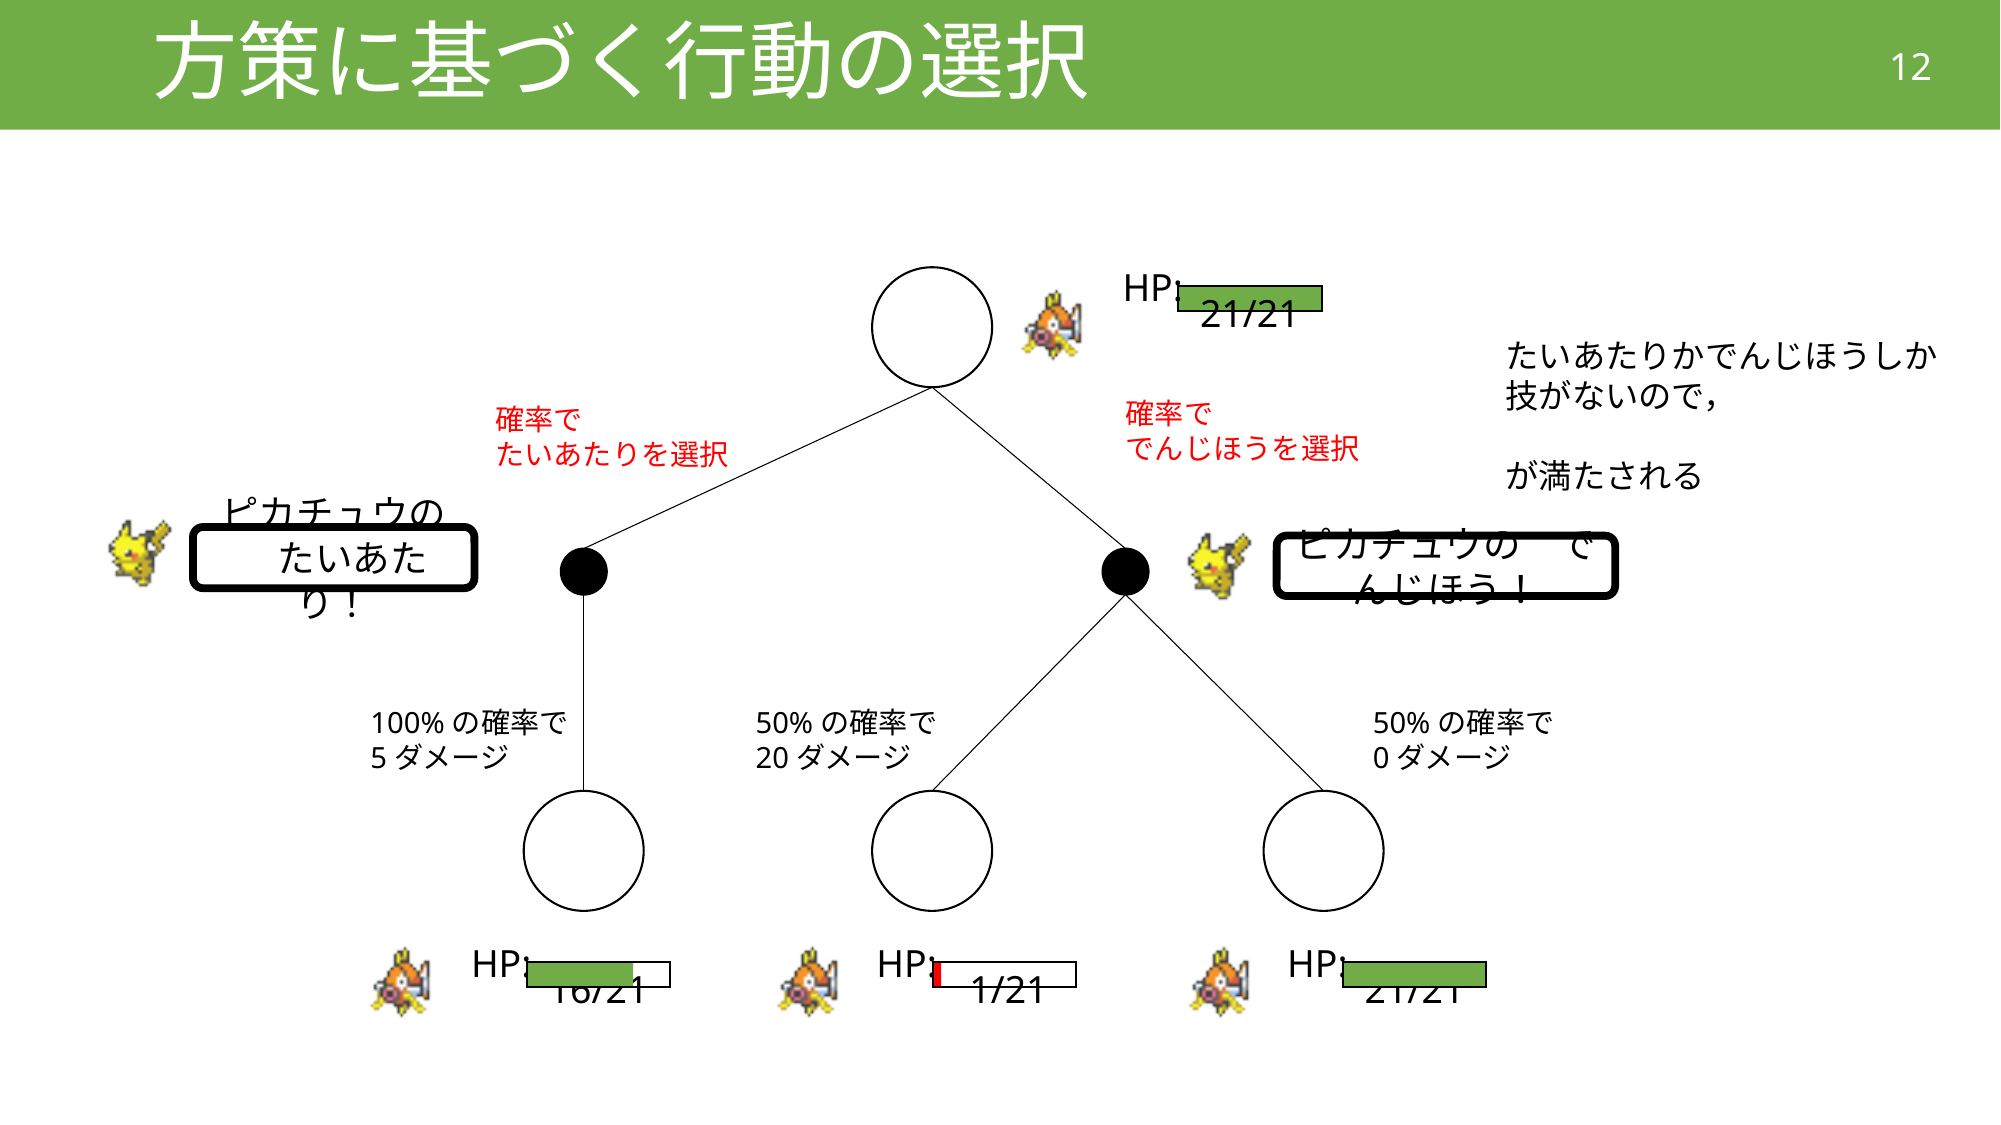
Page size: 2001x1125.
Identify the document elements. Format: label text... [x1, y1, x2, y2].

text_box [559, 547, 608, 596]
slide_number 12 [1497, 38, 1948, 99]
text_box 50%の確率で 20ダメージ [740, 696, 932, 782]
text_box 1/21 [944, 988, 1063, 1019]
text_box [1125, 594, 1324, 791]
text_box ピカチュウの でんじほう！ [1275, 534, 1617, 598]
picture [351, 914, 458, 1022]
picture [758, 914, 866, 1022]
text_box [932, 594, 1125, 791]
text_box [1315, 285, 1323, 312]
text_box 21/21 [1349, 988, 1480, 1019]
picture [1169, 914, 1277, 1022]
text_box [1262, 789, 1385, 912]
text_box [583, 387, 932, 549]
text_box 21/21 [1185, 282, 1315, 343]
text_box 50%の確率で 0ダメージ [1358, 696, 1570, 782]
text_box [1342, 961, 1487, 988]
text_box [871, 789, 994, 912]
text_box HP: [866, 932, 952, 993]
picture [86, 487, 193, 595]
text_box HP: [458, 932, 547, 993]
text_box [932, 961, 1077, 988]
text_box [522, 789, 645, 912]
text_box 100%の確率で 5ダメージ [355, 696, 583, 782]
text_box 16/21 [533, 988, 664, 1019]
text_box HP: [1277, 932, 1363, 993]
text_box ピカチュウの たいあたり！ [193, 525, 476, 590]
text_box [526, 961, 671, 988]
picture [1002, 257, 1110, 365]
text_box HP: [1107, 256, 1198, 317]
text_box [871, 266, 994, 387]
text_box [932, 387, 1126, 549]
picture [1165, 500, 1273, 594]
text_box [1101, 547, 1150, 594]
